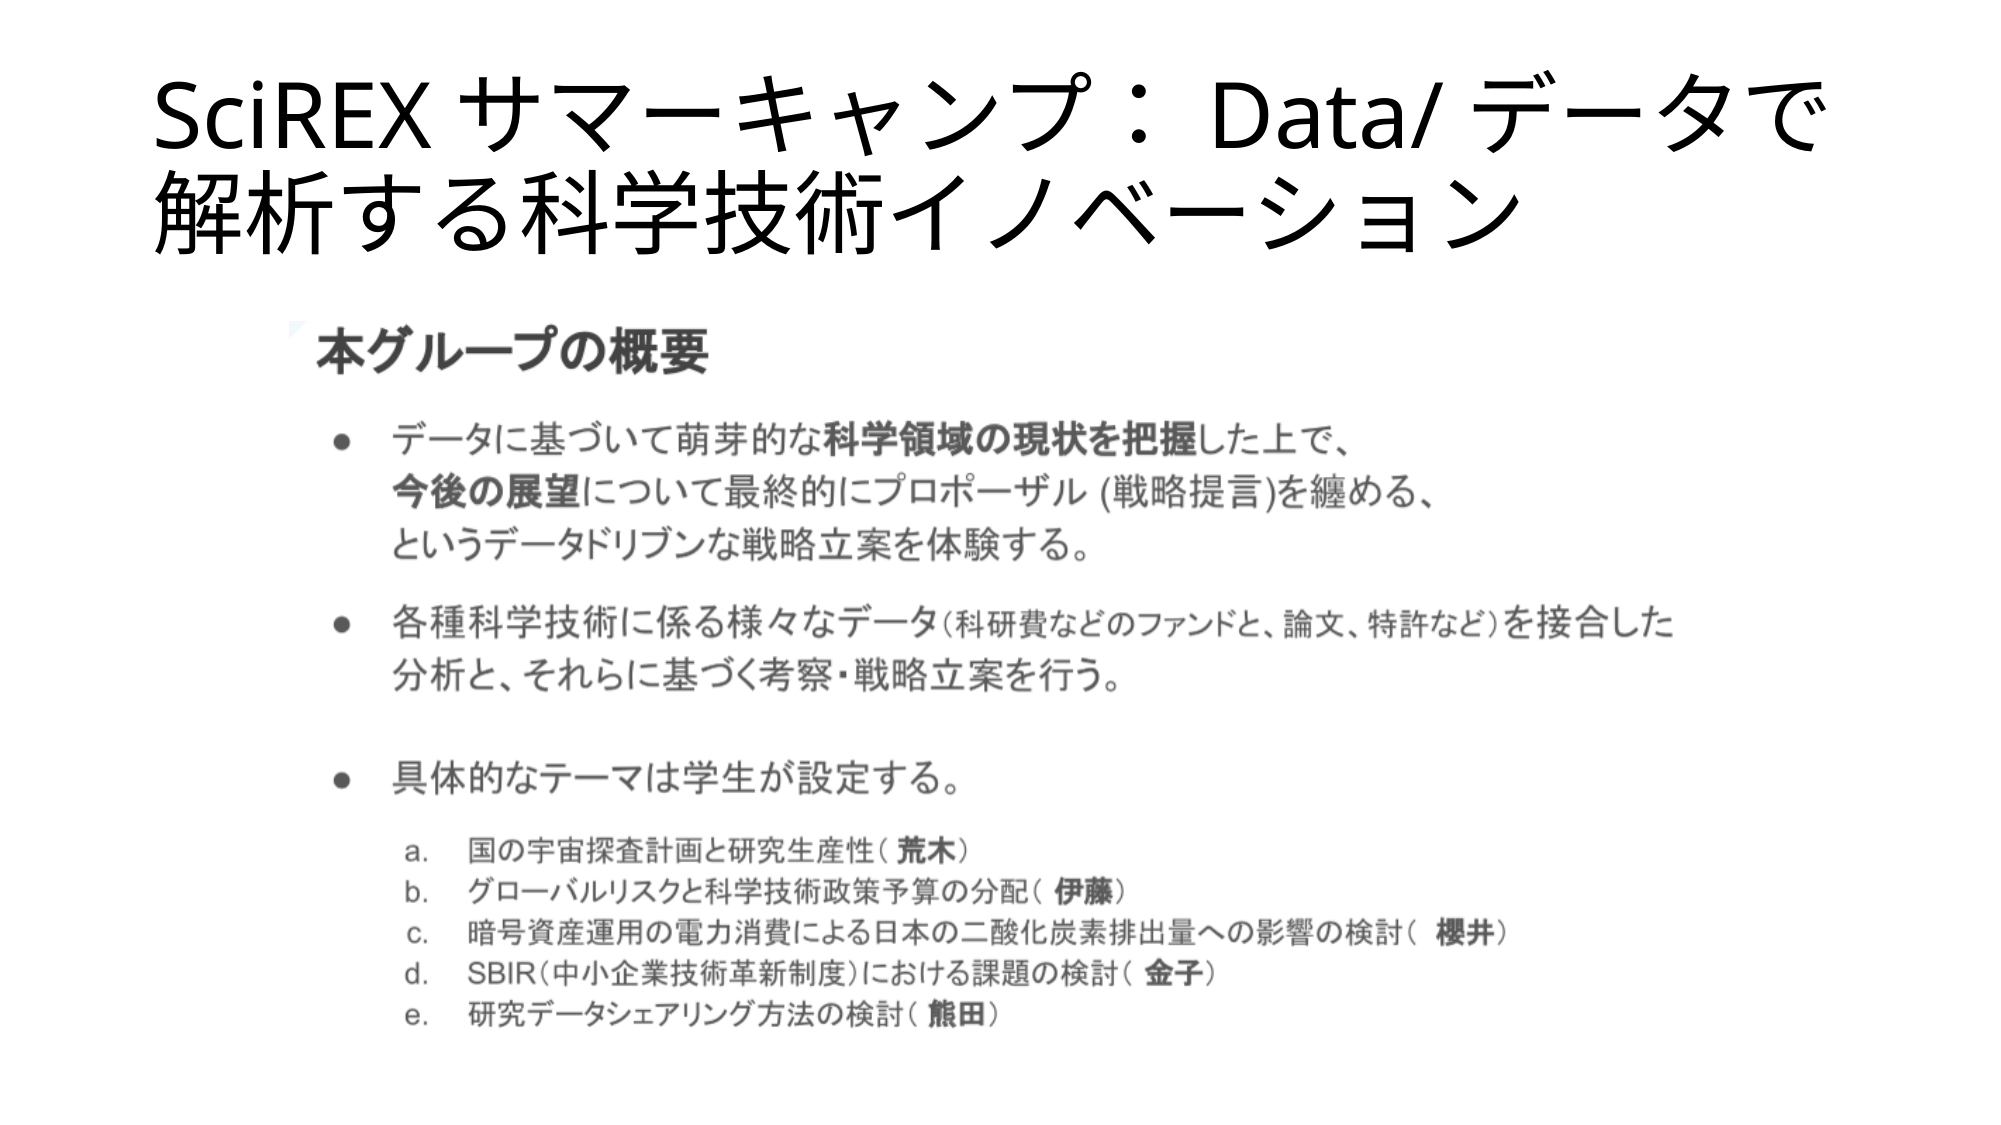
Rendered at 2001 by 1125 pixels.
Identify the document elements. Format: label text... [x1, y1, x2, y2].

picture [289, 321, 1711, 1065]
title SciREXサマーキャンプ：Data/データで解析する科学技術イノベーション [137, 59, 1863, 278]
